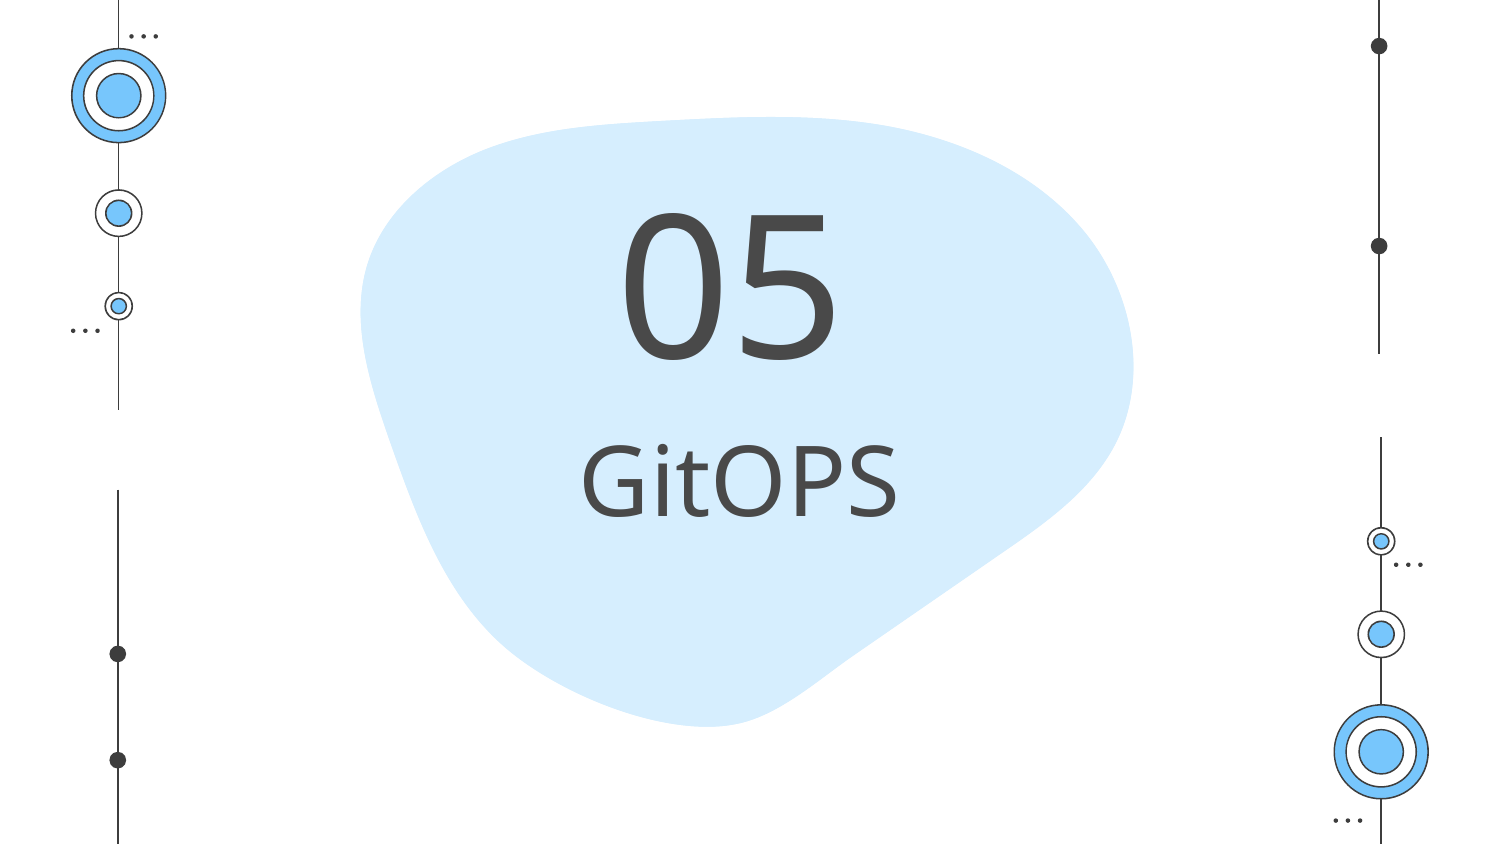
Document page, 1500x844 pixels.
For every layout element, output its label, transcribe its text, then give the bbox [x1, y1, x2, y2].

title 05 [487, 190, 975, 366]
title GitOPS [415, 411, 1064, 544]
